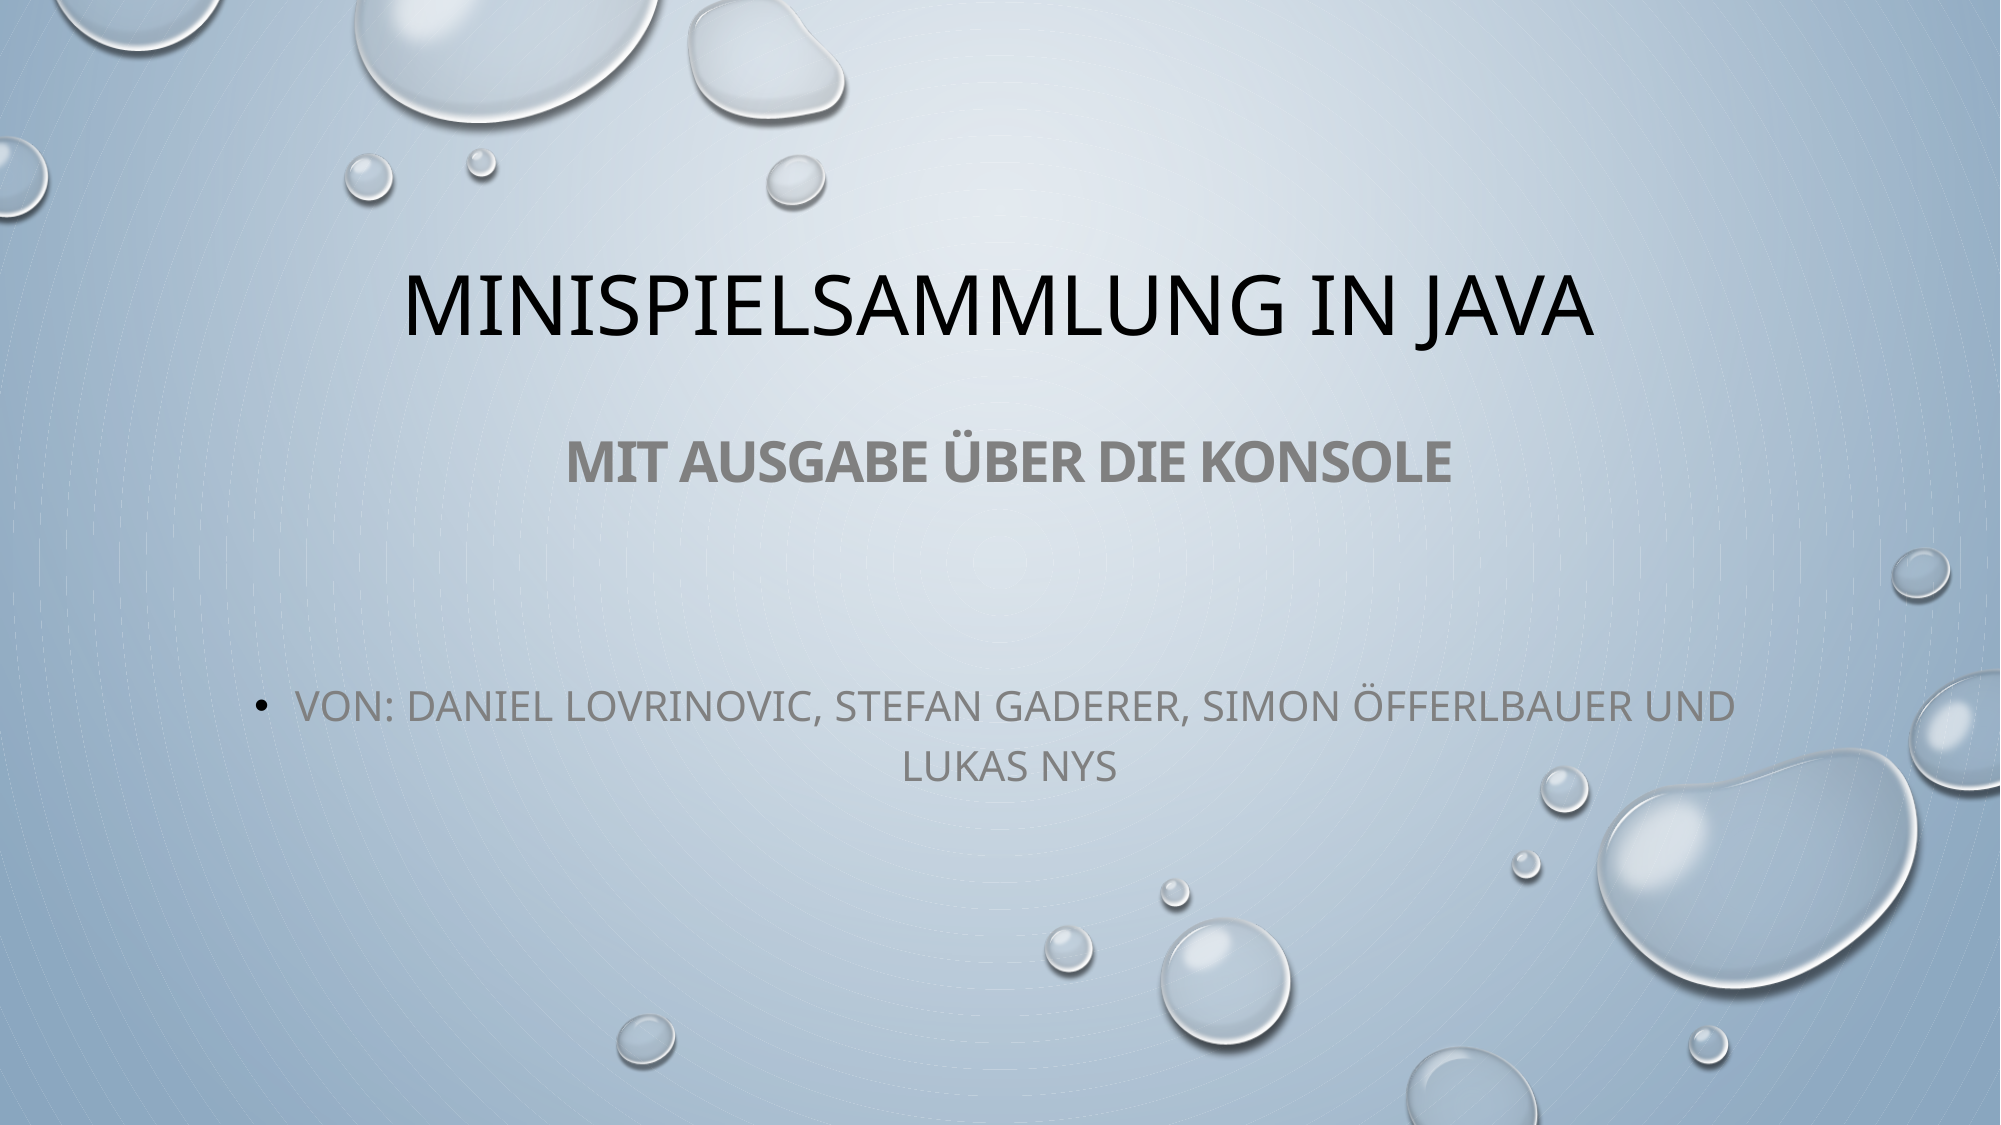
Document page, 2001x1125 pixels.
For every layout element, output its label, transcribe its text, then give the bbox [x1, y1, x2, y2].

title Minispielsammlung in Java [238, 225, 1781, 391]
picture [0, 0, 2000, 1125]
subtitle mit Ausgabe über die Konsole Von: Daniel Lovrinovic, Stefan Gaderer, Simon Öfferlbauer und Lukas Nys [238, 404, 1781, 799]
